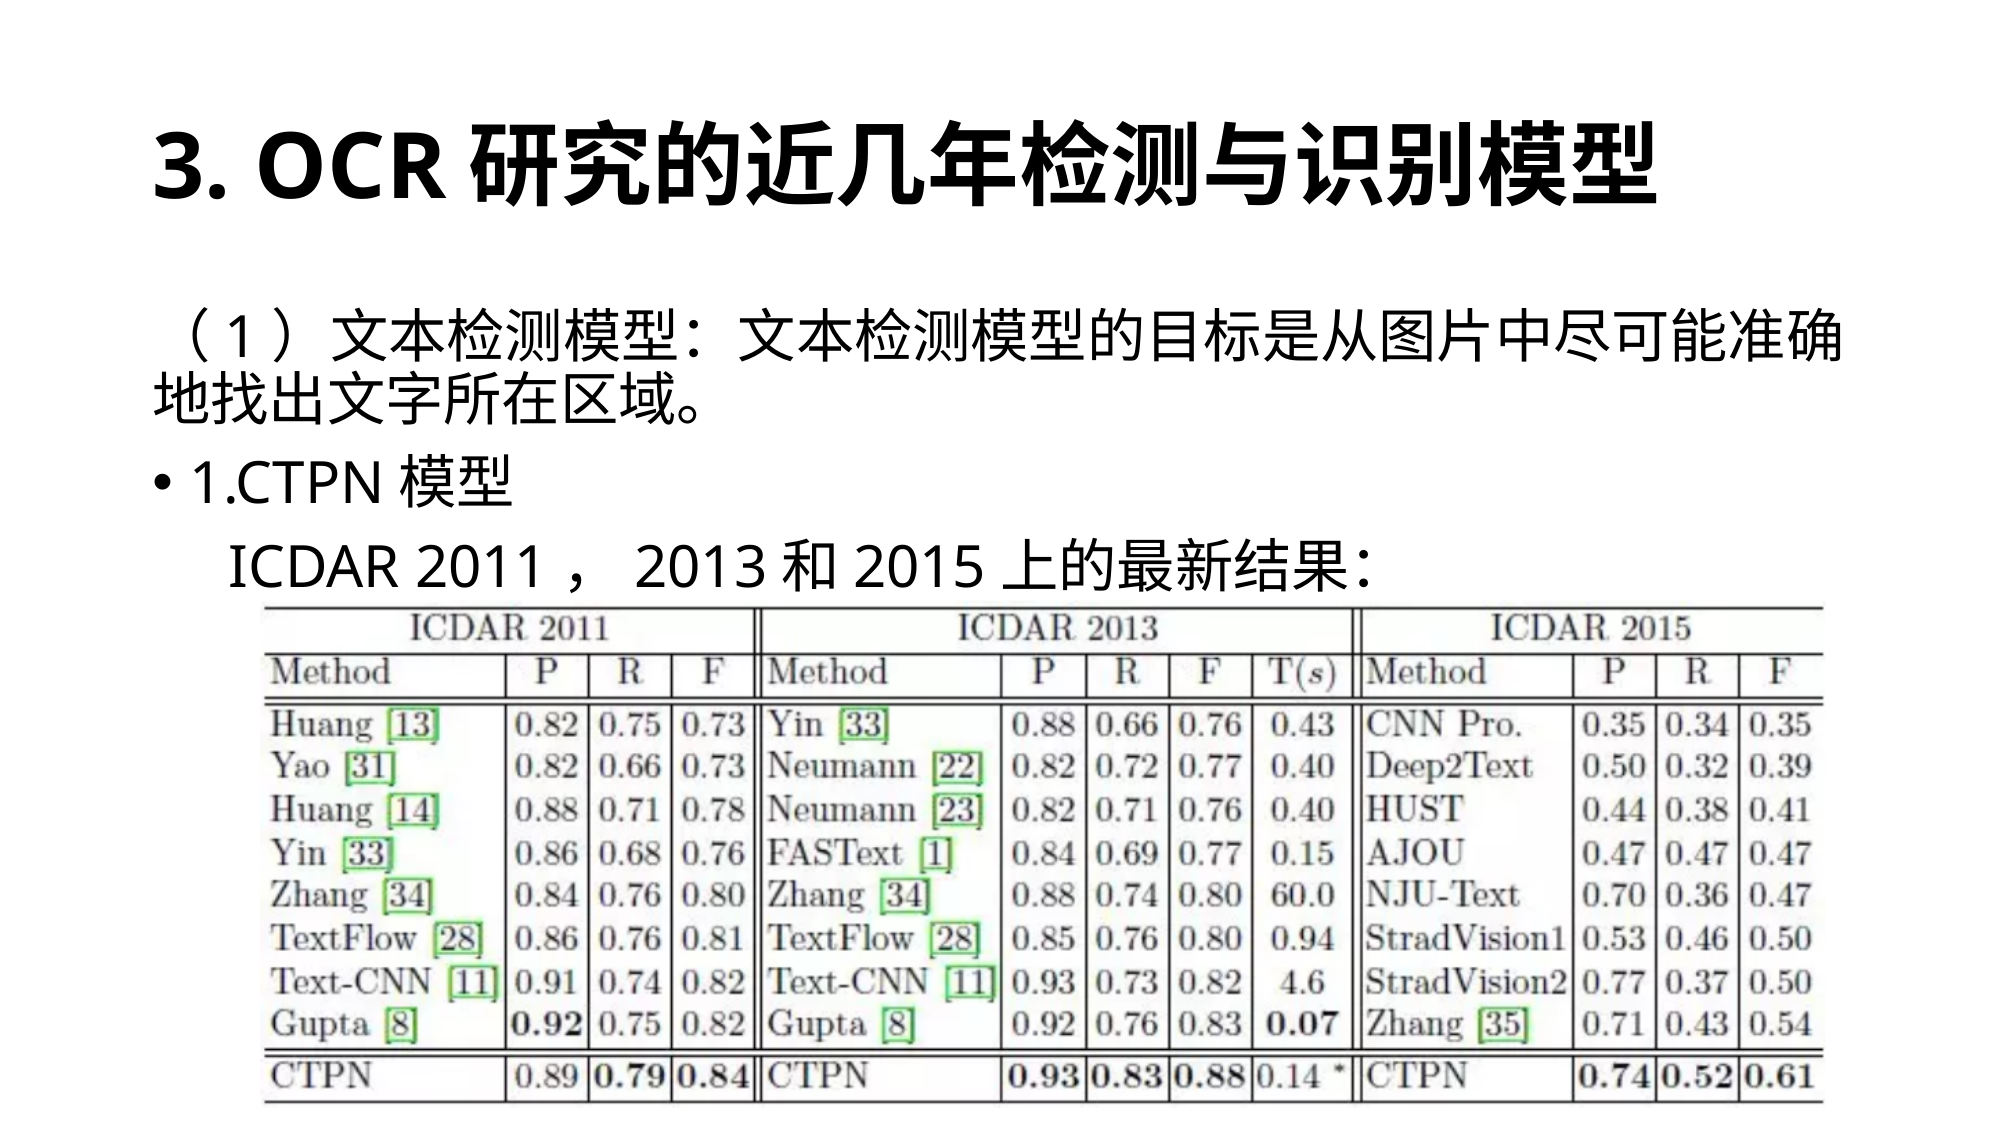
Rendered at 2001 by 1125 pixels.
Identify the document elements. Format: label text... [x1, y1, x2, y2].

list （1）文本检测模型：文本检测模型的目标是从图片中尽可能准确地找出文字所在区域。 1.CTPN模型 ICDAR 2011，2013和2015上的最新结果： [137, 299, 1863, 1125]
picture [259, 594, 1835, 1113]
title 3. OCR研究的近几年检测与识别模型 [137, 59, 1863, 278]
